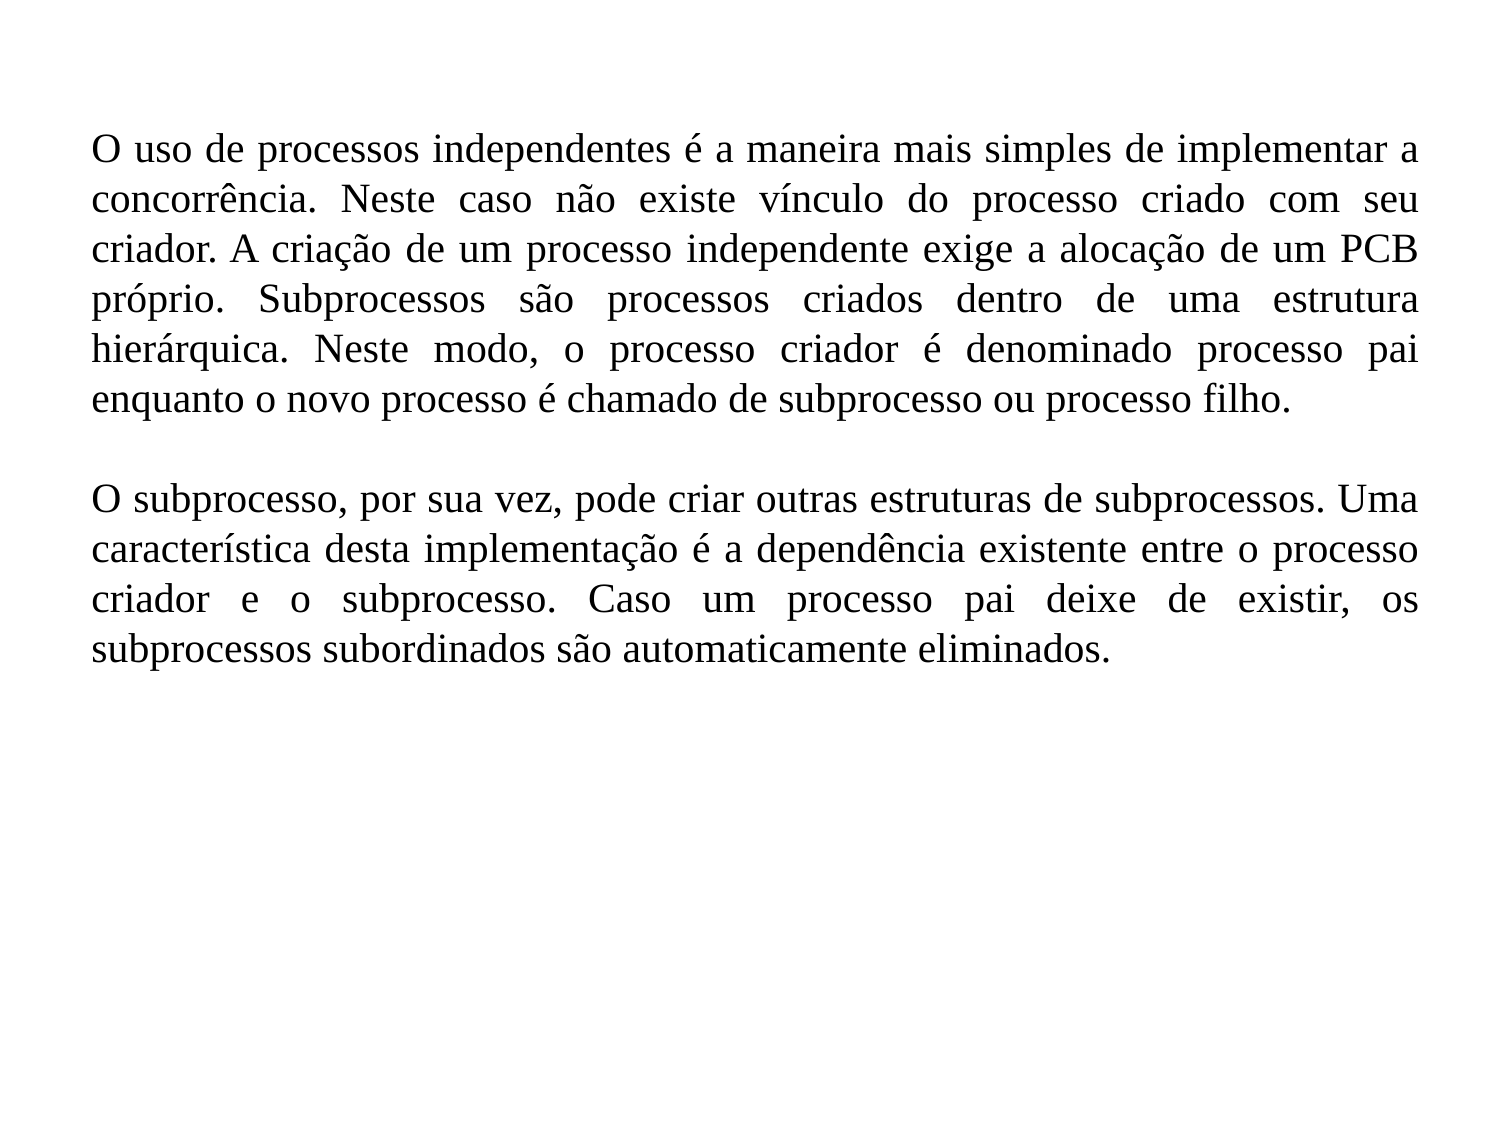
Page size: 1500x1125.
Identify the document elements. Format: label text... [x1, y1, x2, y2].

text_box O uso de processos independentes é a maneira mais simples de implementar a concorrência. Neste caso não existe vínculo do processo criado com seu criador. A criação de um processo independente exige a alocação de um PCB próprio. Subprocessos são processos criados dentro de uma estrutura hierárquica. Neste modo, o processo criador é denominado processo pai enquanto o novo processo é chamado de subprocesso ou processo filho. O subprocesso, por sua vez, pode criar outras estruturas de subprocessos. Uma característica desta implementação é a dependência existente entre o processo criador e o subprocesso. Caso um processo pai deixe de existir, os subprocessos subordinados são automaticamente eliminados. [76, 113, 1436, 729]
